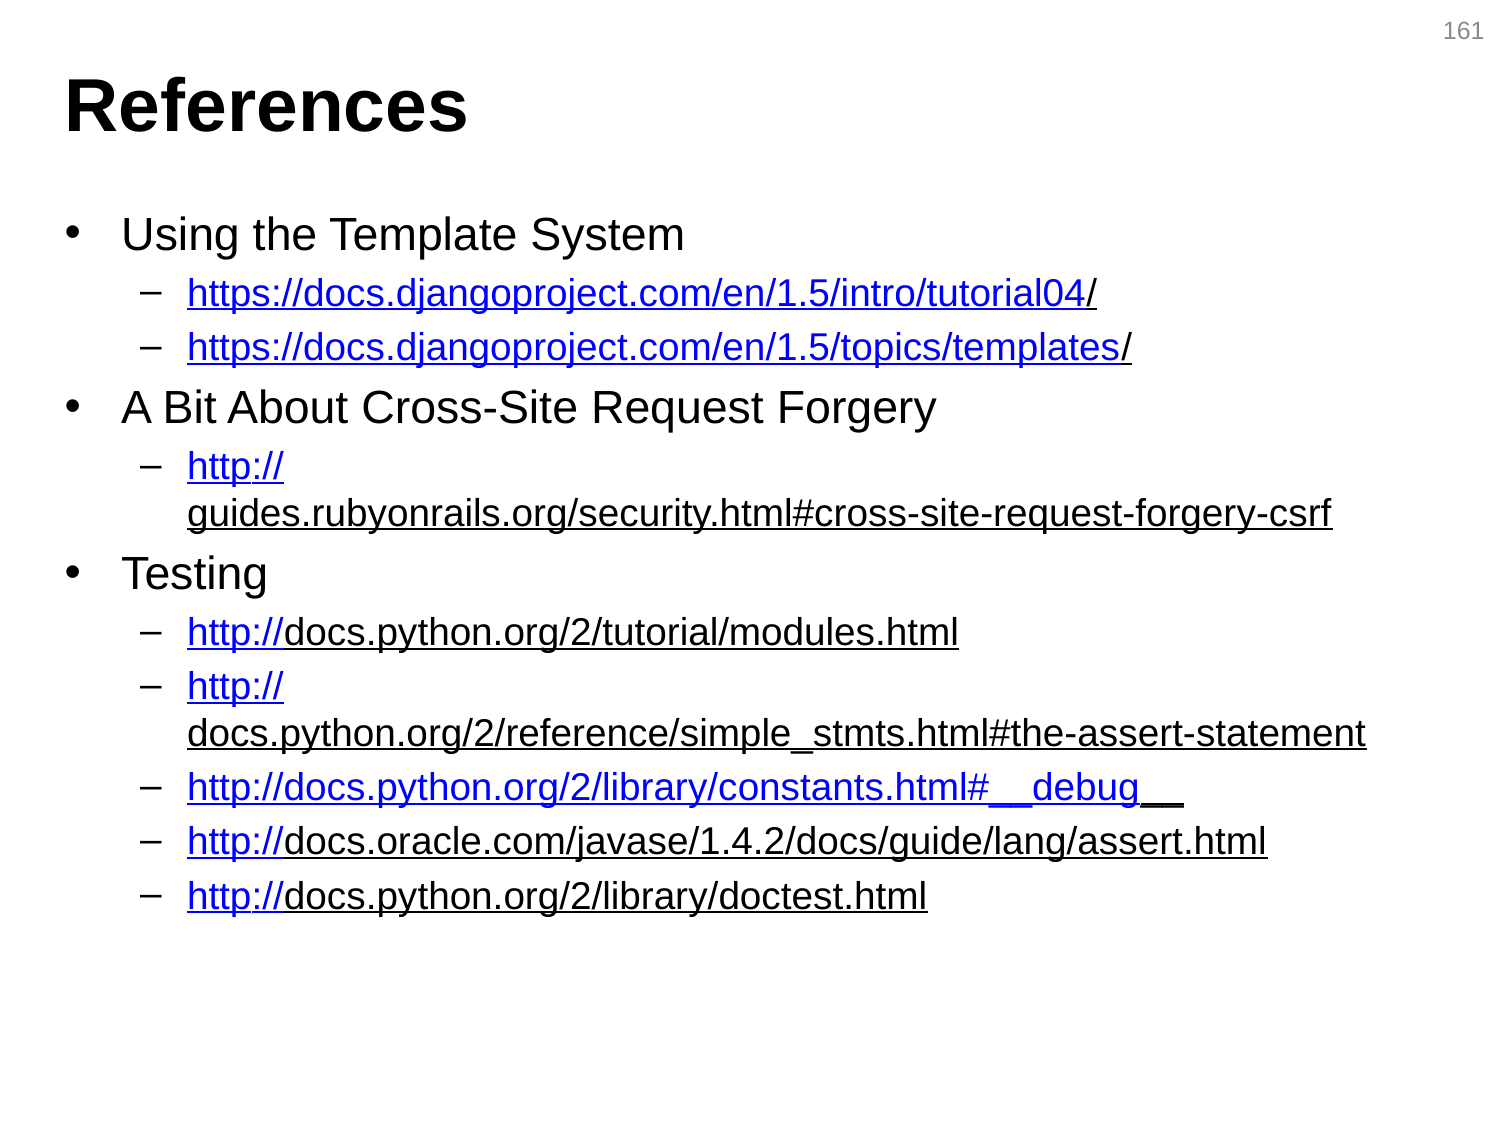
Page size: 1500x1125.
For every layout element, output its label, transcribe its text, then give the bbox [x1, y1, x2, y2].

slide_number 161 [1149, 0, 1500, 60]
title References [49, 7, 1400, 195]
list Using the Template System https://docs.djangoproject.com/en/1.5/intro/tutorial04/ https://docs.djangoproject.com/en/1.5/topics/templates/ A Bit About Cross-Site Request Forgery http://guides.rubyonrails.org/security.html#cross-site-request-forgery-csrf Testing http://docs.python.org/2/tutorial/modules.html http://docs.python.org/2/reference/simple_stmts.html#the-assert-statement http://docs.python.org/2/library/constants.html#__debug__ http://docs.oracle.com/javase/1.4.2/docs/guide/lang/assert.html http://docs.python.org/2/library/doctest.html [49, 196, 1400, 939]
